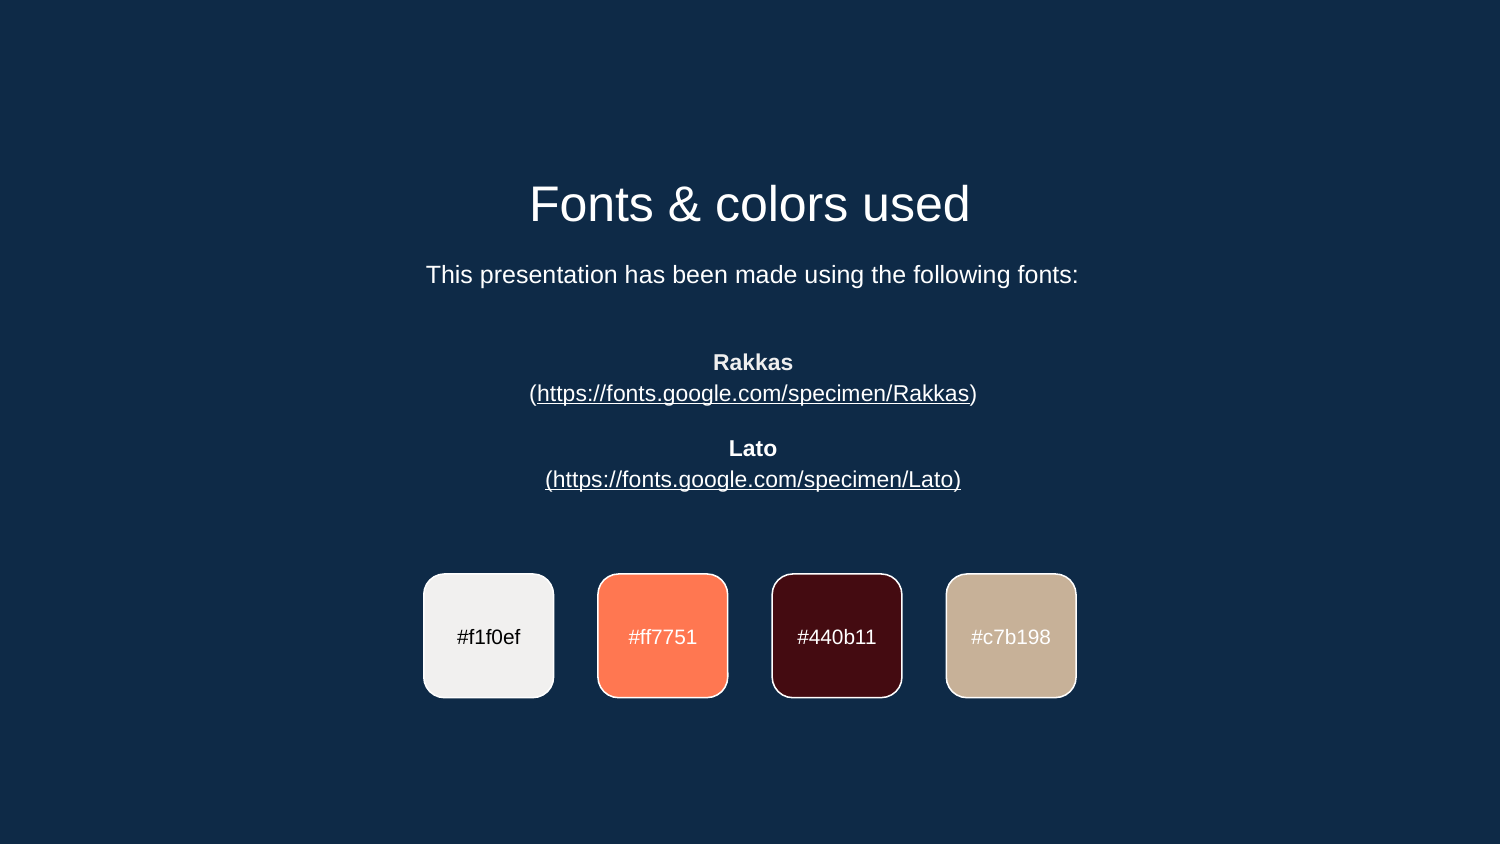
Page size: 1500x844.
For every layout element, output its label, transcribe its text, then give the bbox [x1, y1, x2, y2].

list Rakkas (https://fonts.google.com/specimen/Rakkas) Lato (https://fonts.google.com/specimen/Lato) [175, 314, 1332, 521]
title Fonts & colors used [171, 156, 1328, 236]
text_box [423, 573, 1077, 698]
list This presentation has been made using the following fonts: [175, 239, 1332, 312]
